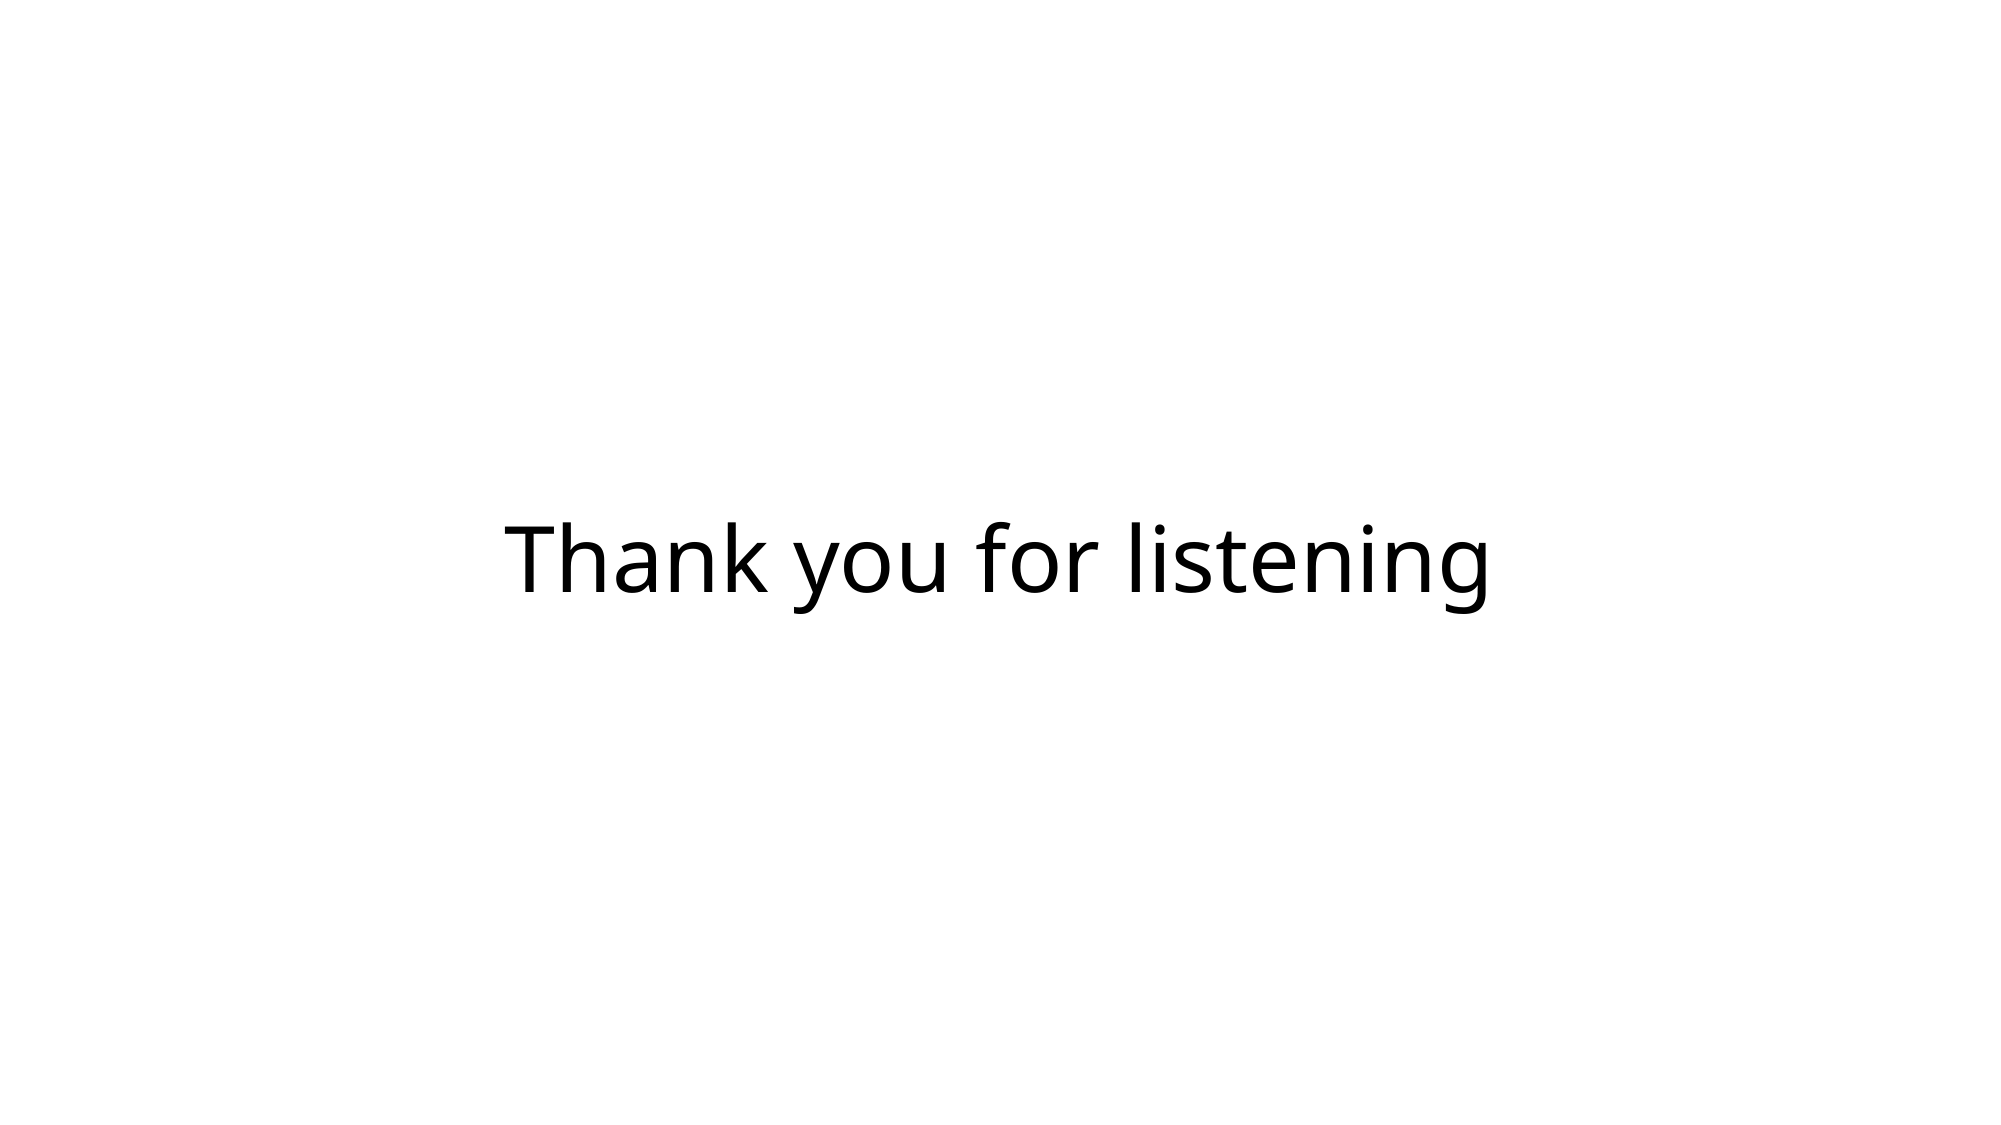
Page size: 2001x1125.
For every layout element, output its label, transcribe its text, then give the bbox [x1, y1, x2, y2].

title Thank you for listening [137, 453, 1863, 672]
